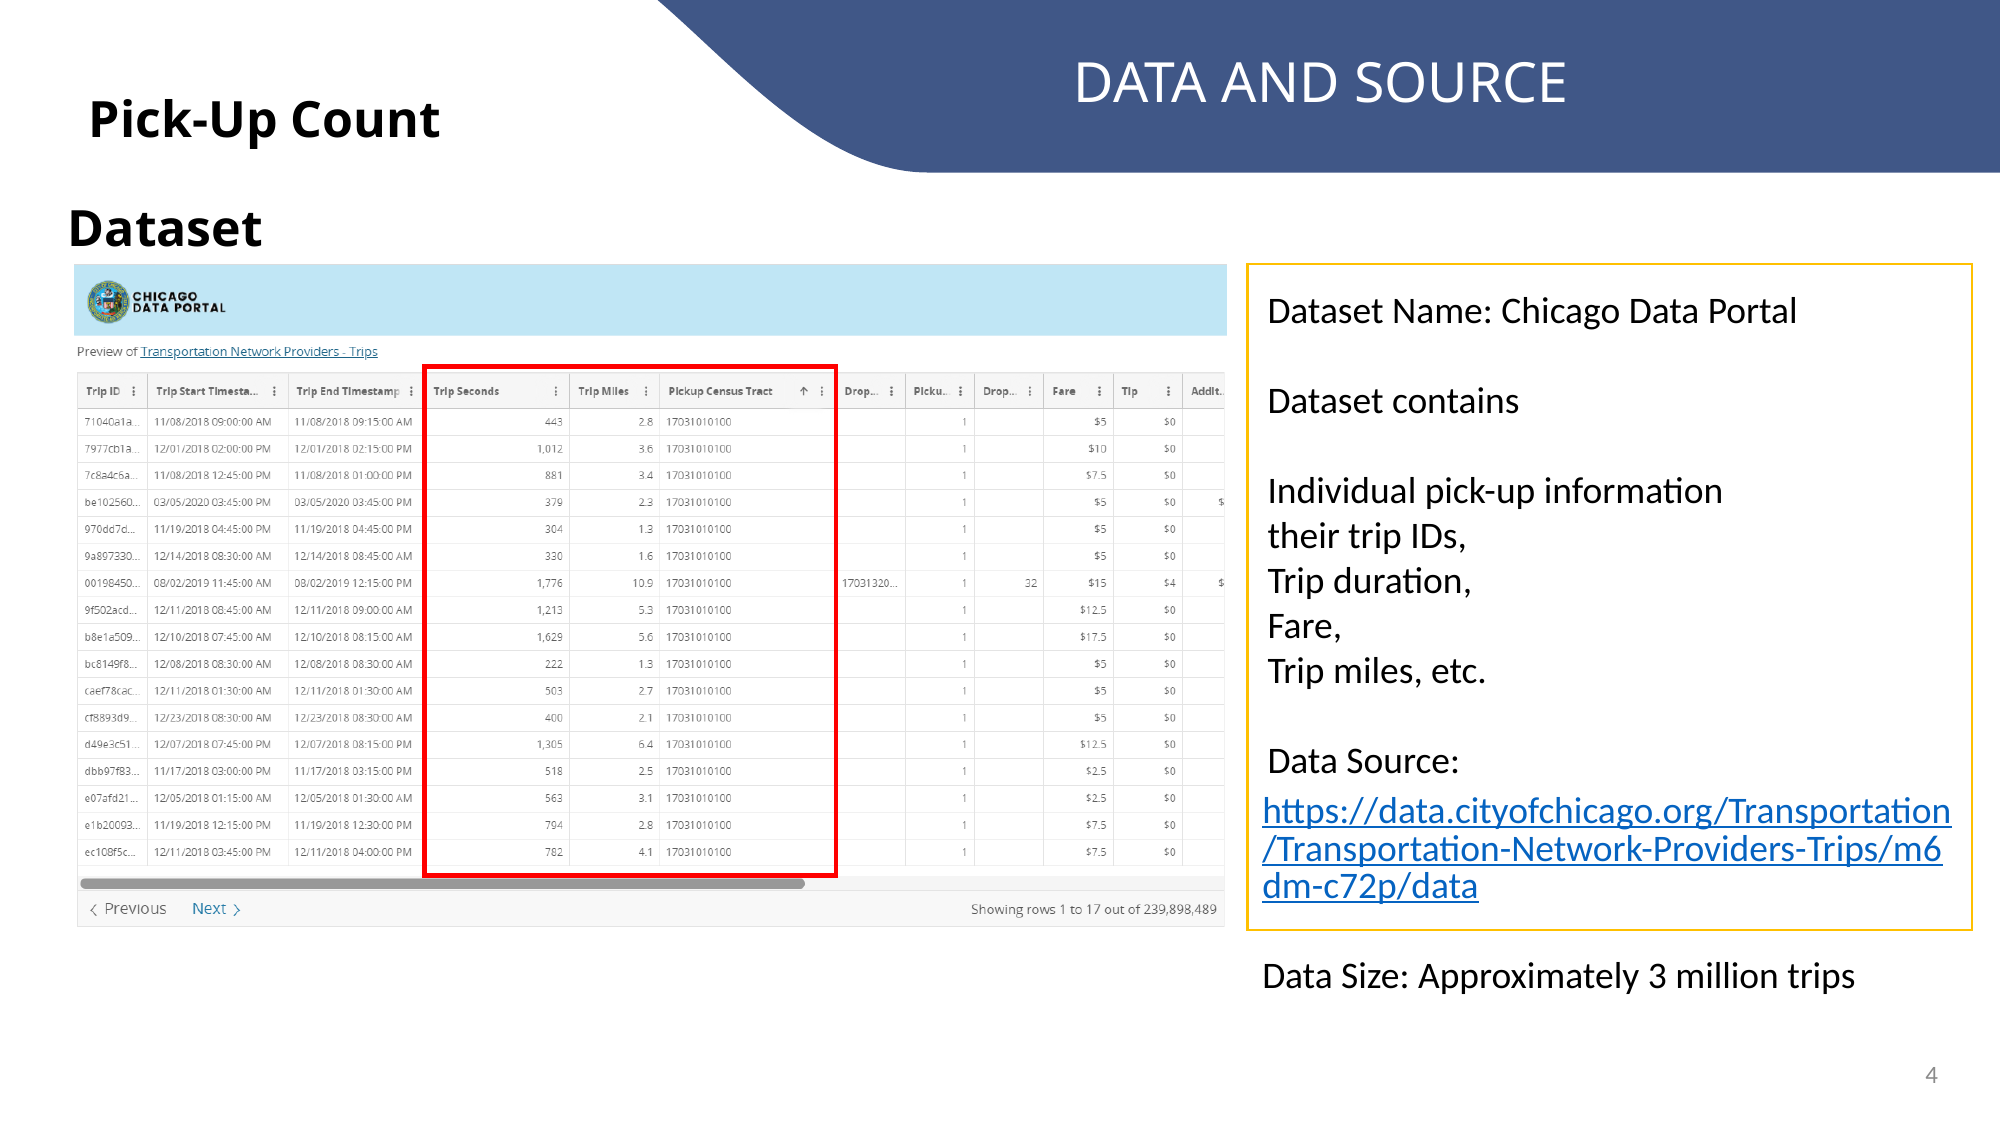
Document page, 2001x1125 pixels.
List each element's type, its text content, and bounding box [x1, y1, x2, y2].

text_box DATA AND SOURCE [655, 0, 2000, 174]
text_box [1247, 264, 1973, 1022]
text_box Dataset [52, 188, 860, 264]
slide_number 4 [1838, 1038, 1959, 1125]
text_box Pick-Up Count [74, 80, 882, 155]
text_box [74, 264, 1227, 931]
